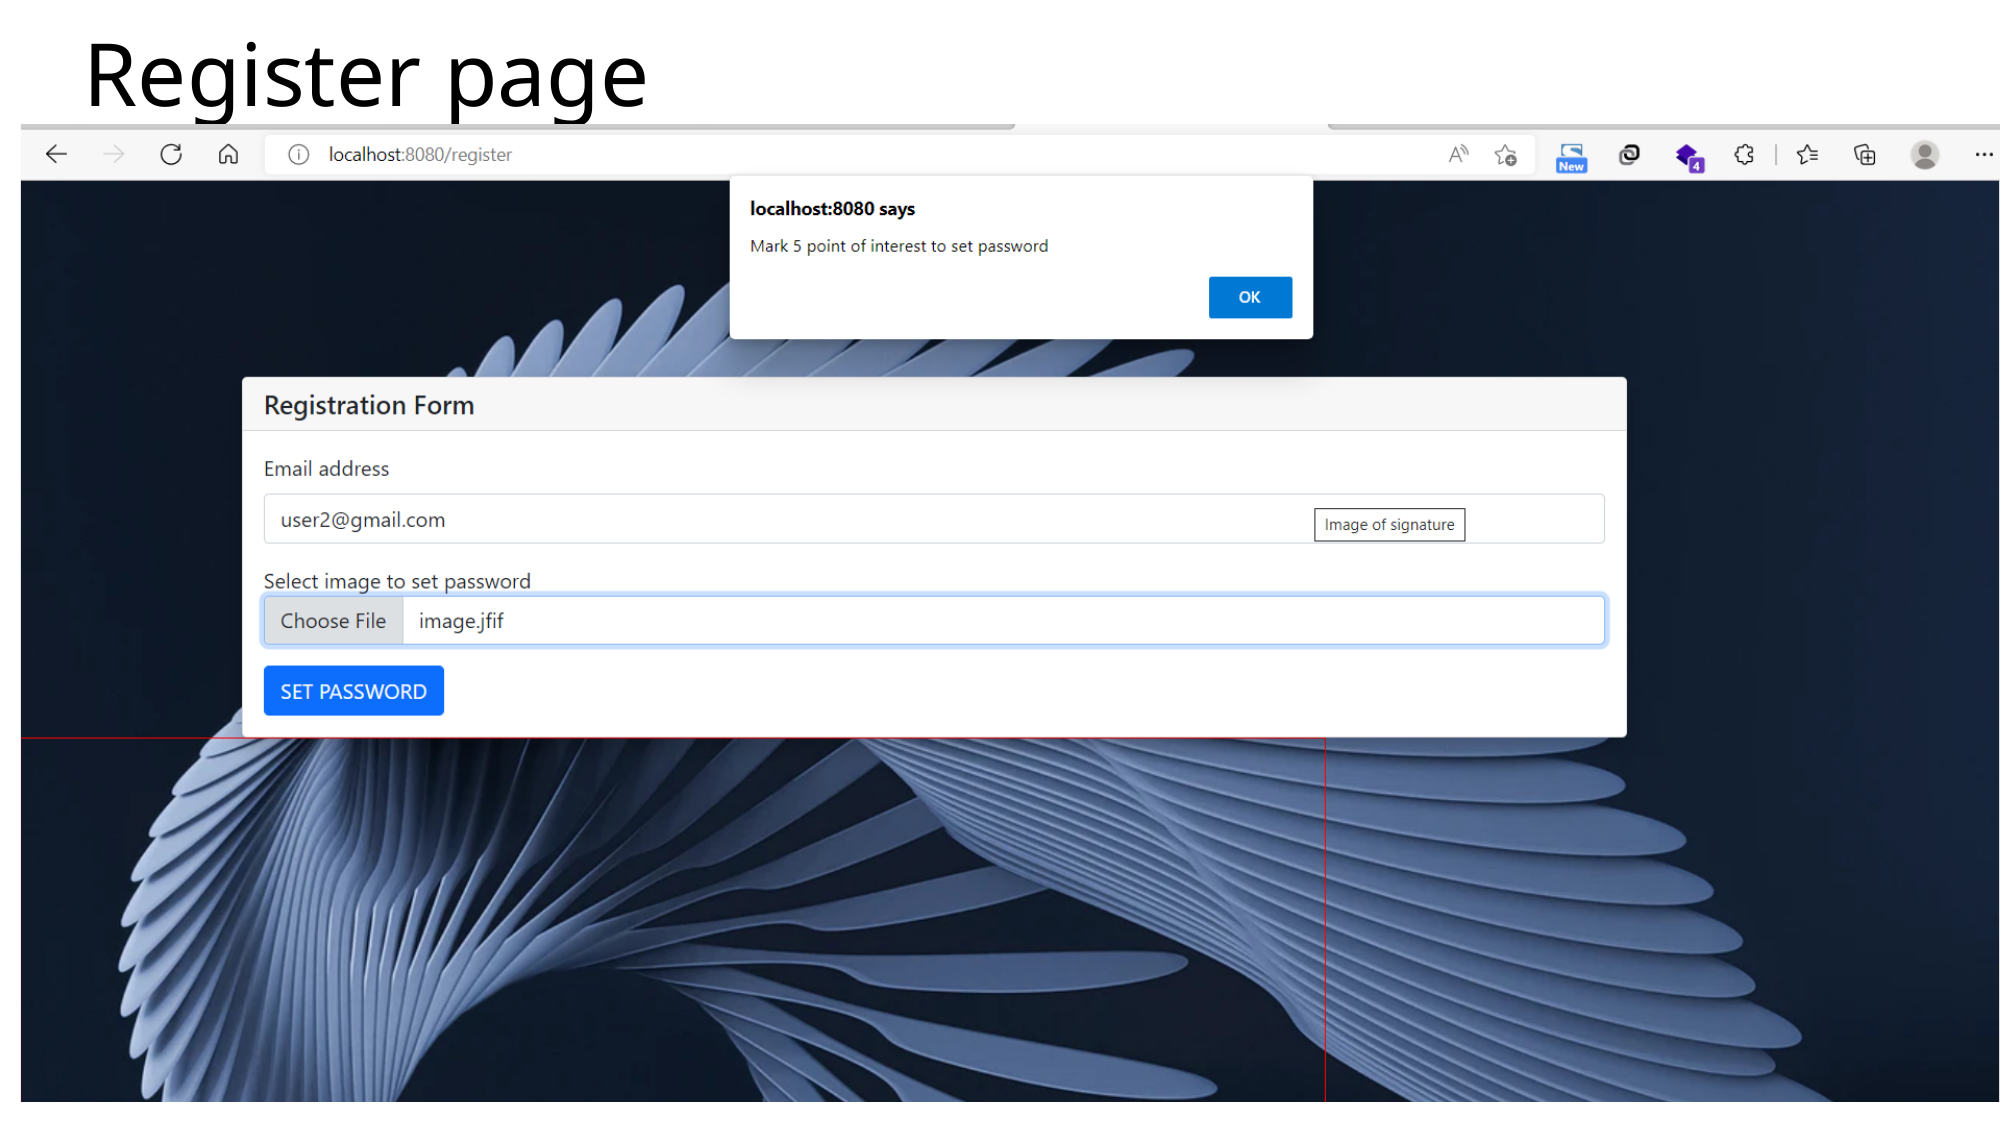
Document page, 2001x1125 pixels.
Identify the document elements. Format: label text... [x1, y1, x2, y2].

picture [20, 124, 2000, 1102]
title Register page [68, 23, 883, 124]
